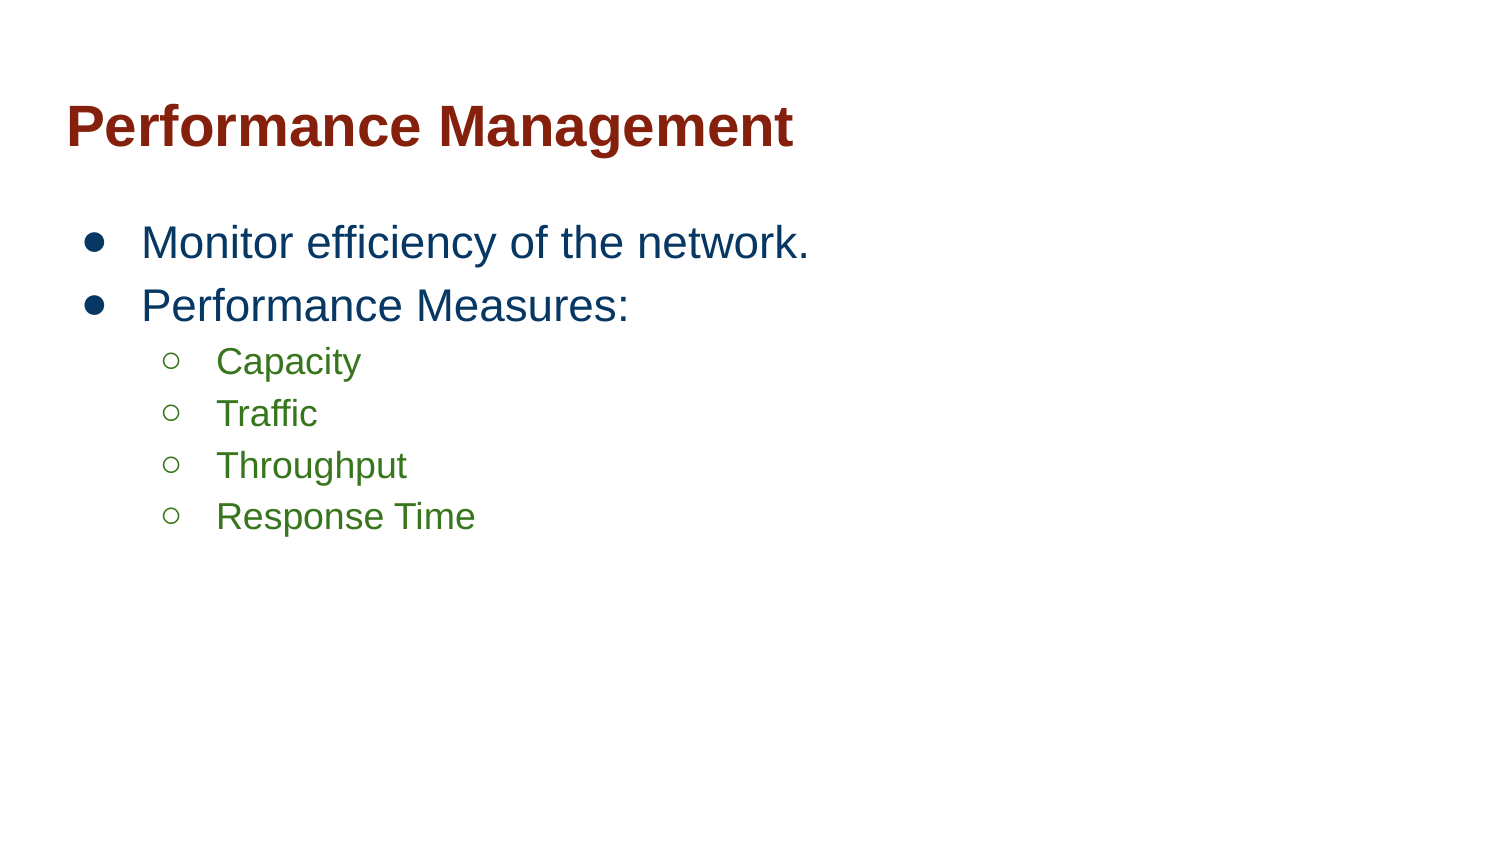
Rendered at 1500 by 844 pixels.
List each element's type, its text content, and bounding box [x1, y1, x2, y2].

title Performance Management [51, 72, 1449, 167]
list Monitor efficiency of the network. Performance Measures: Capacity Traffic Throughput Response Time [51, 189, 1449, 750]
